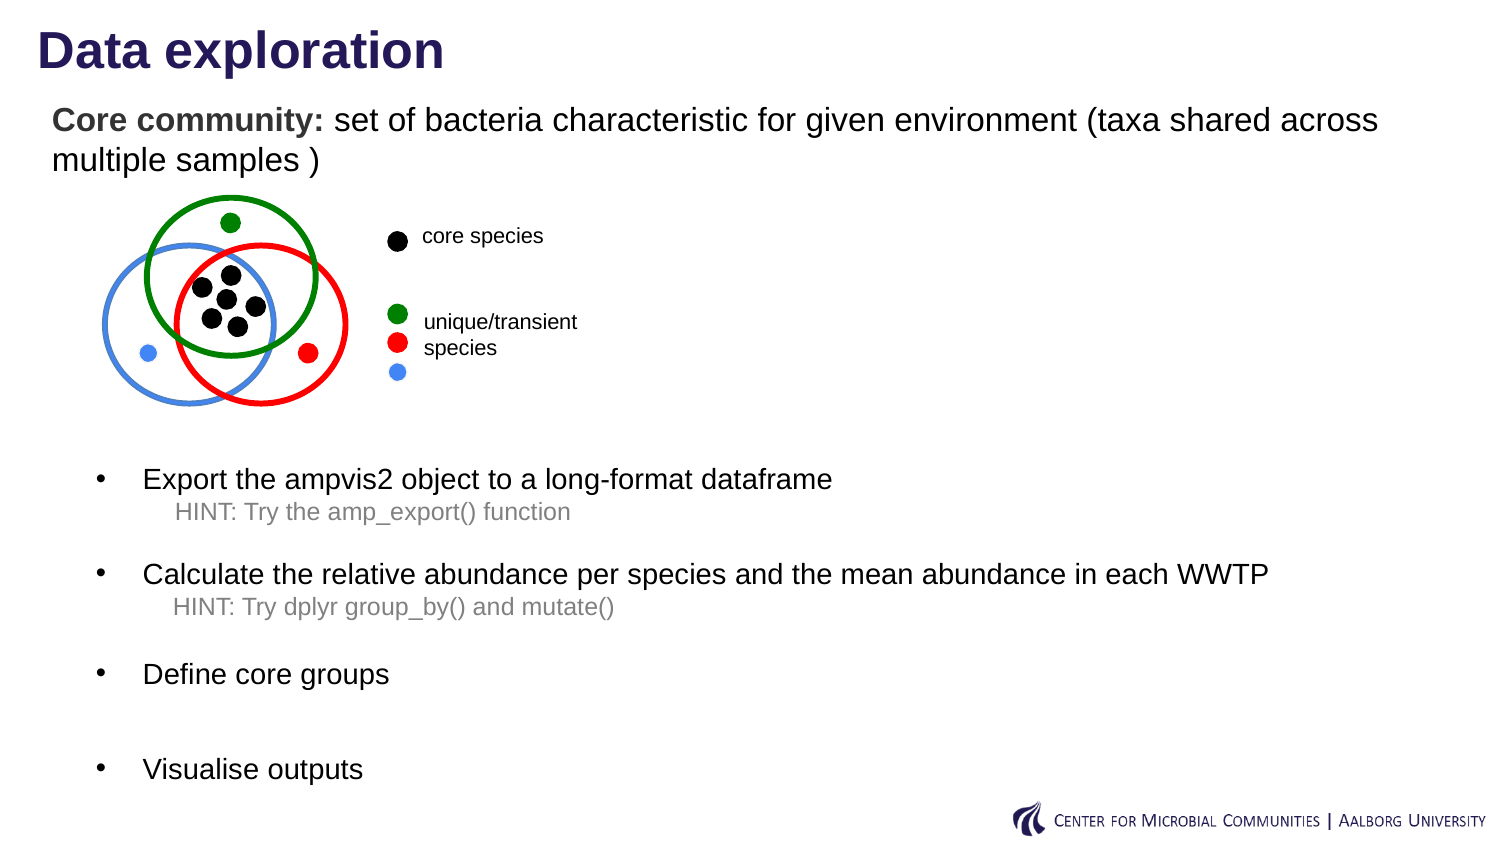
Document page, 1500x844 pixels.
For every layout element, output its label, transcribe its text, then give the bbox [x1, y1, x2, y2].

text_box Data exploration [22, 0, 1421, 94]
text_box Core community: set of bacteria characteristic for given environment (taxa shared across multiple samples ) [37, 90, 1489, 360]
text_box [102, 195, 664, 406]
picture [984, 792, 1500, 844]
text_box Export the ampvis2 object to a long-format dataframe HINT: Try the amp_export() function Calculate the relative abundance per species and the mean abundance in each WWTP HINT: Try dplyr group_by() and mutate() Define core groups Visualise outputs [62, 453, 1381, 793]
